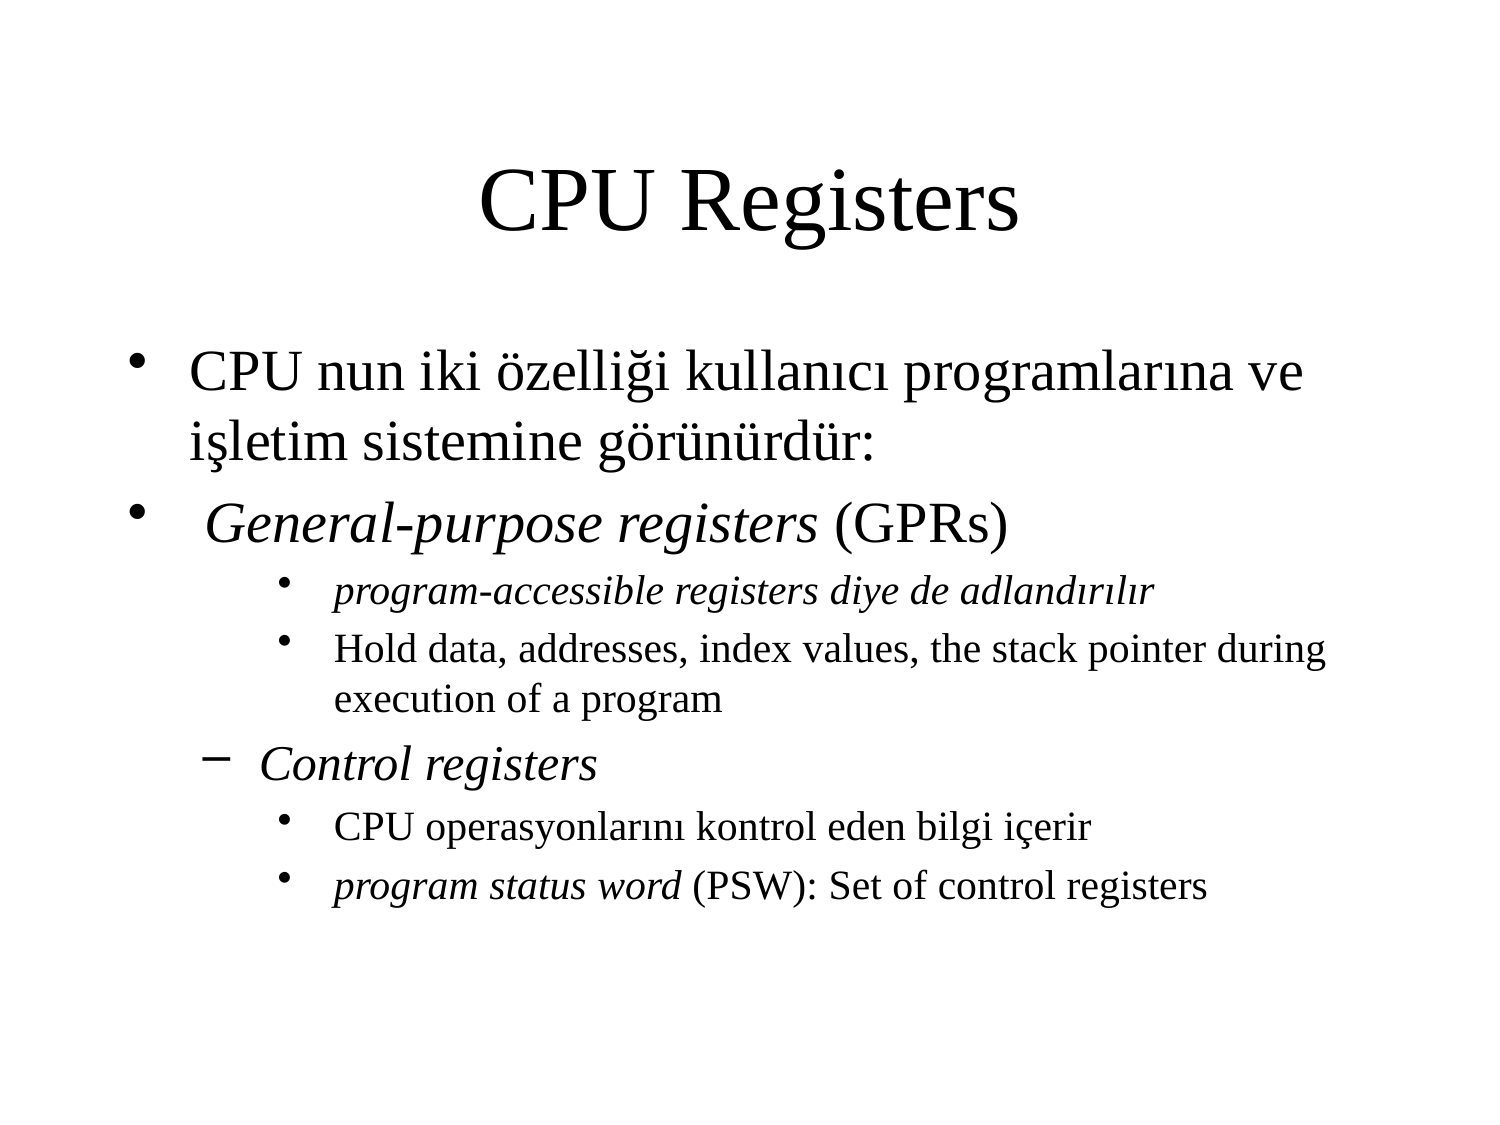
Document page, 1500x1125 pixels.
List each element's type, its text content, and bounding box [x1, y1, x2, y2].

list CPU nun iki özelliği kullanıcı programlarına ve işletim sistemine görünürdür: General-purpose registers (GPRs) program-accessible registers diye de adlandırılır Hold data, addresses, index values, the stack pointer during execution of a program Control registers CPU operasyonlarını kontrol eden bilgi içerir program status word (PSW): Set of control registers [112, 324, 1400, 1001]
title CPU Registers [112, 99, 1388, 288]
